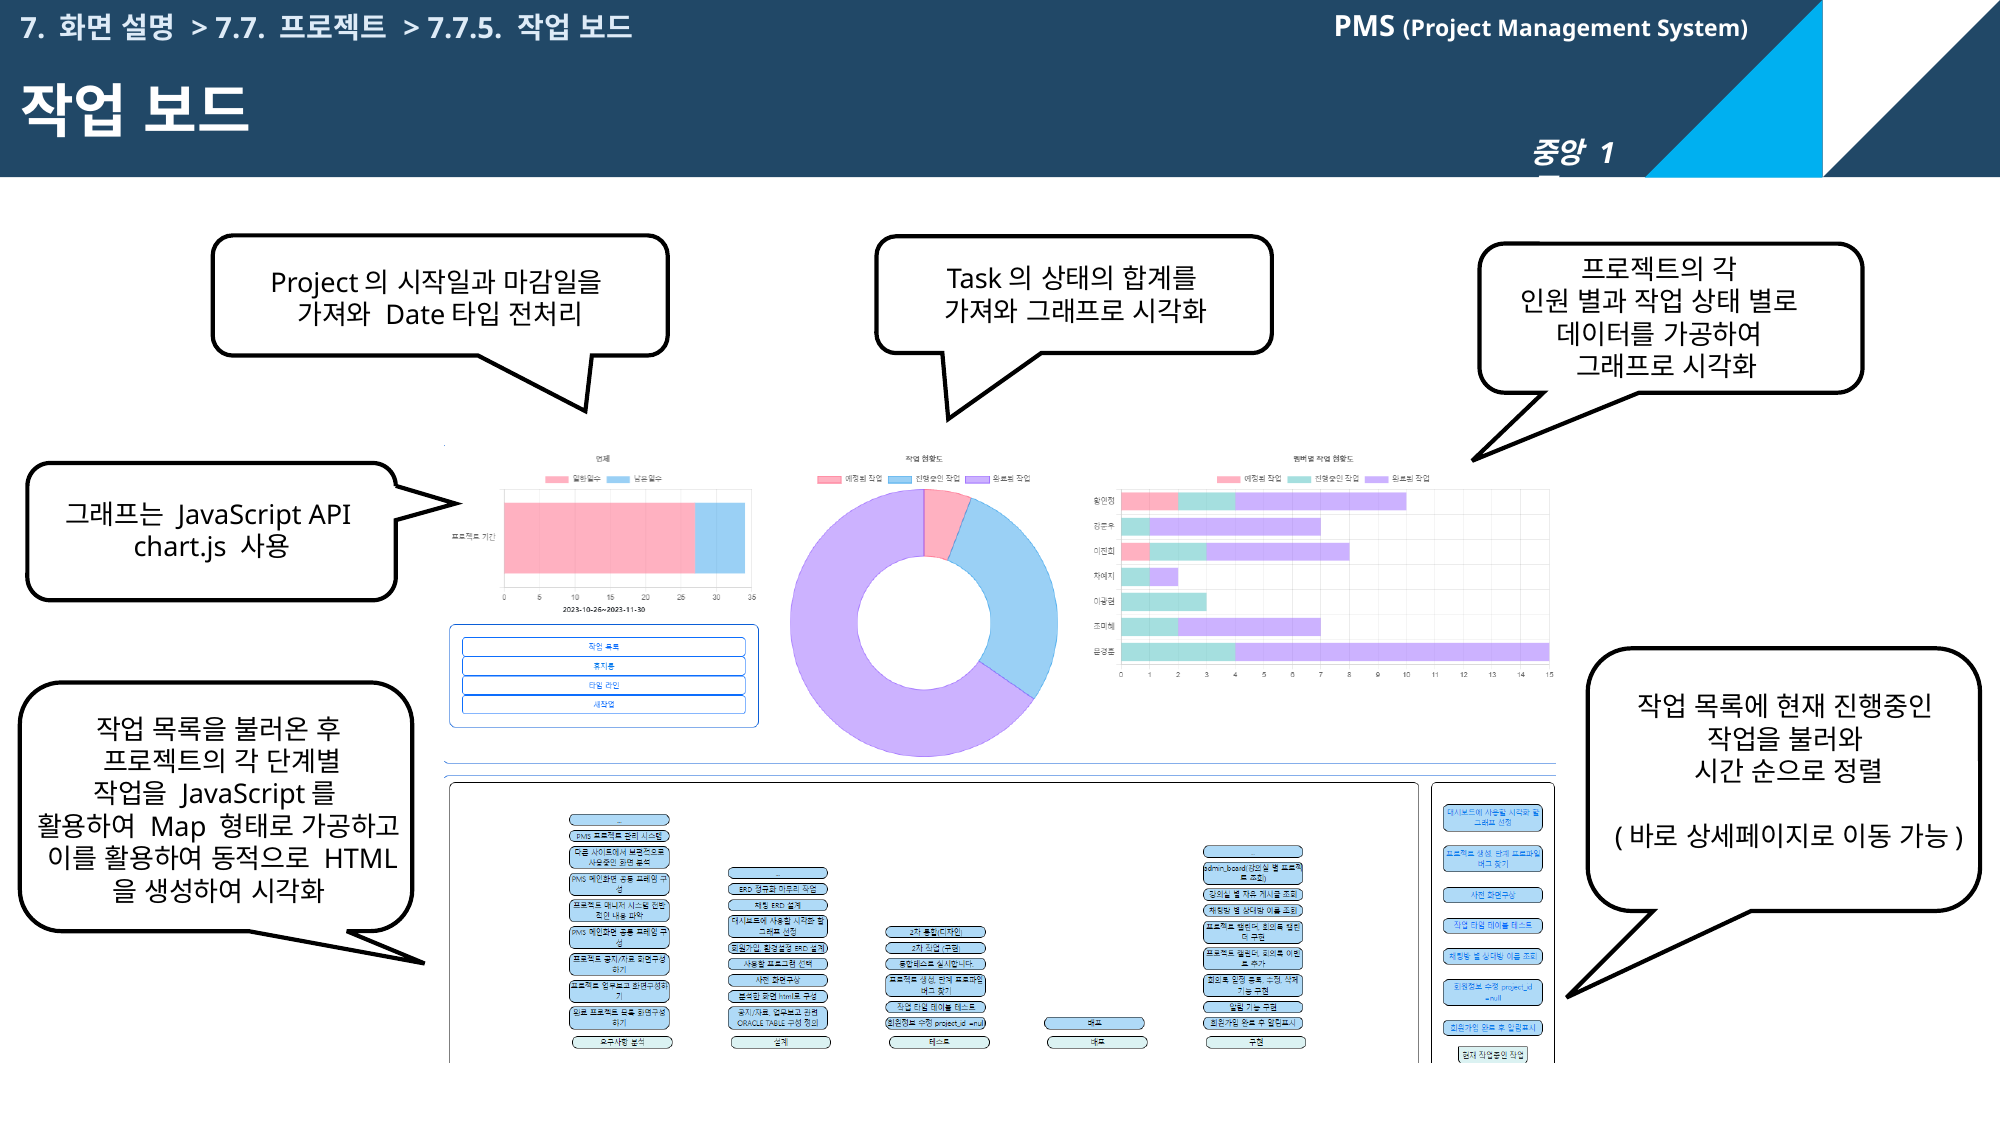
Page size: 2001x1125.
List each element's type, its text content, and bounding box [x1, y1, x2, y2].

text_box 작업 목록에 현재 진행중인 작업을 불러와 시간 순으로 정렬 (바로 상세페이지로 이동 가능) [1588, 682, 1989, 860]
text_box [23, 681, 409, 704]
list 7. 화면 설명 > 7.7. 프로젝트 > 7.7.5. 작업 보드 [5, 1, 1245, 58]
text_box [412, 489, 444, 517]
text_box [1487, 390, 1851, 445]
text_box [27, 915, 426, 965]
list 작업 보드 [5, 58, 1285, 169]
text_box 그래프는 JavaScript API chart.js 사용 [11, 489, 412, 570]
picture [444, 445, 1556, 1063]
text_box 작업 목록을 불러온 후 프로젝트의 각 단계별 작업을 JavaScript를 활용하여 Map 형태로 가공하고 이를 활용하여 동적으로 HTML을 생성하여 시각화 [18, 704, 419, 915]
text_box 프로젝트의 각 인원 별과 작업 상태 별로 데이터를 가공하여 그래프로 시각화 [1463, 244, 1863, 390]
text_box [211, 234, 669, 413]
text_box [26, 461, 411, 489]
text_box [26, 570, 397, 602]
text_box [875, 334, 1273, 421]
text_box Task의 상태의 합계를 가져와 그래프로 시각화 [859, 254, 1293, 334]
text_box Project의 시작일과 마감일을 가져와 Date타입 전처리 [223, 257, 657, 338]
text_box [875, 235, 1273, 254]
text_box [1565, 647, 1982, 999]
